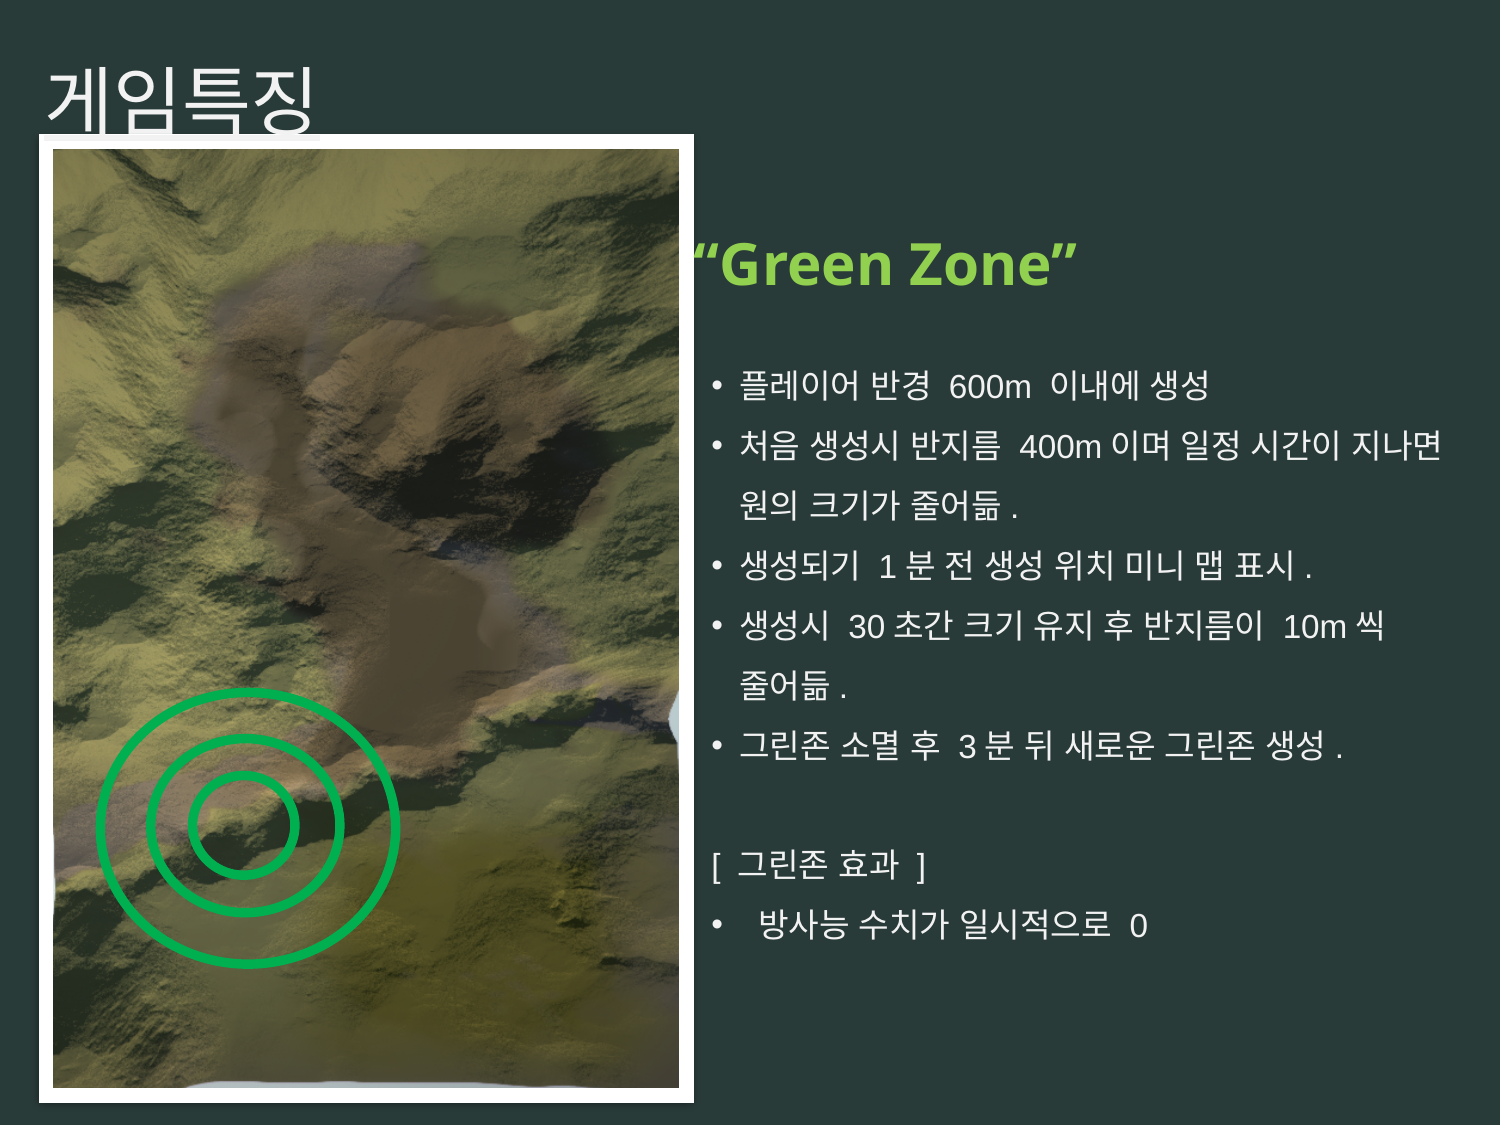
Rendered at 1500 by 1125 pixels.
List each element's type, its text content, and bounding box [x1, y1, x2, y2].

text_box “Green Zone” [684, 184, 1175, 305]
picture [52, 148, 680, 1089]
text_box 플레이어 반경 600m 이내에 생성 처음 생성시 반지름 400m이며 일정 시간이 지나면 원의 크기가 줄어듦. 생성되기 1분 전 생성 위치 미니 맵 표시. 생성시 30초간 크기 유지 후 반지름이 10m씩 줄어듦. 그린존 소멸 후 3분 뒤 새로운 그린존 생성. [ 그린존 효과 ] 방사능 수치가 일시적으로 0 [696, 338, 1500, 1032]
text_box 게임특징 [29, 2, 525, 152]
